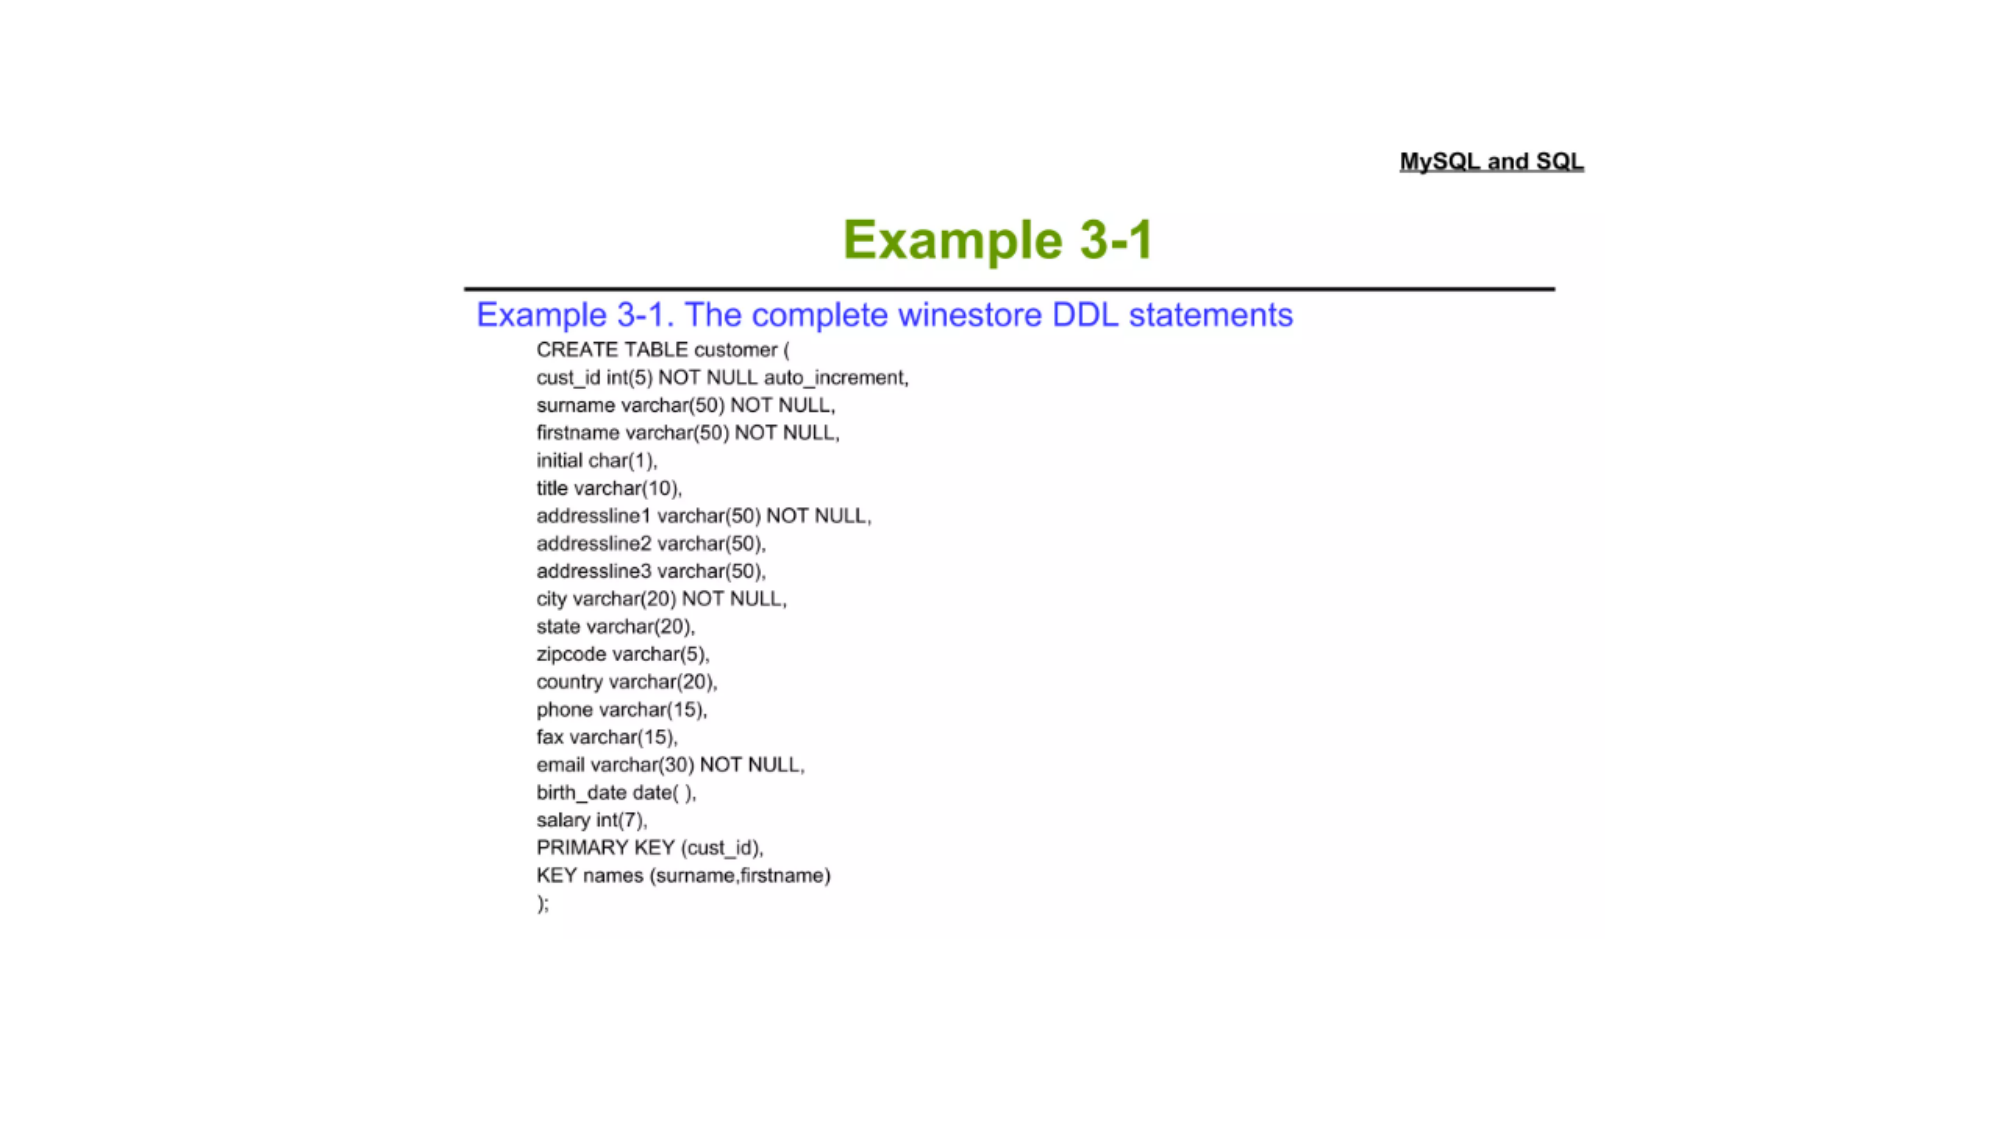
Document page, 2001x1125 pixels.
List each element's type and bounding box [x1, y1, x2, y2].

picture [394, 128, 1606, 939]
